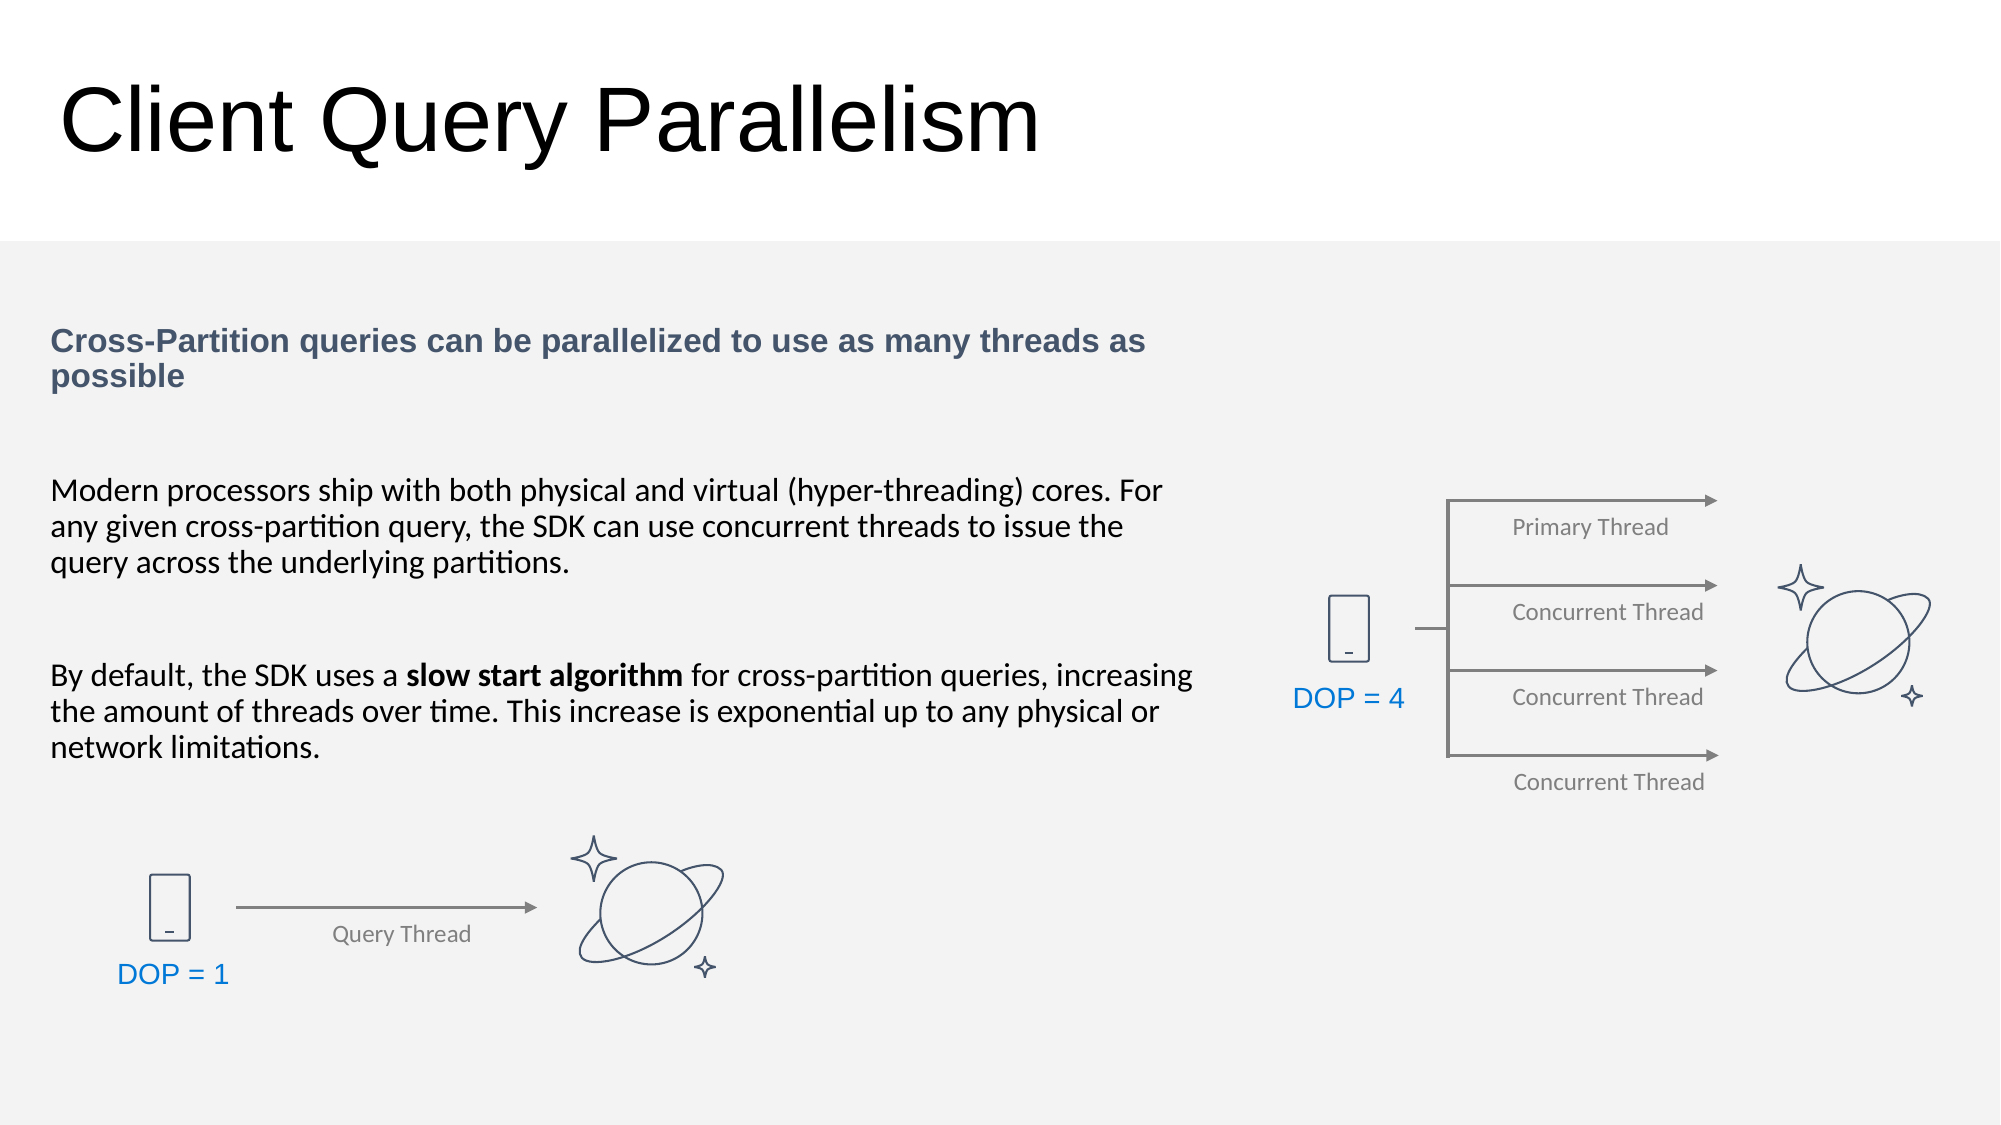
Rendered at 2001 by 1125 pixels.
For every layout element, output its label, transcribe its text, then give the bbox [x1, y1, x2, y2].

title Client Query Parallelism [44, 47, 1957, 196]
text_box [101, 835, 736, 999]
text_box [1276, 500, 1943, 813]
list Cross-Partition queries can be parallelized to use as many threads as possible Modern processors ship with both physical and virtual (hyper-threading) cores. For any given cross-partition query, the SDK can use concurrent threads to issue the query across the underlying partitions. By default, the SDK uses a slow start algorithm for cross-partition queries, increasing the amount of threads over time. This increase is exponential up to any physical or network limitations. [35, 315, 1224, 779]
